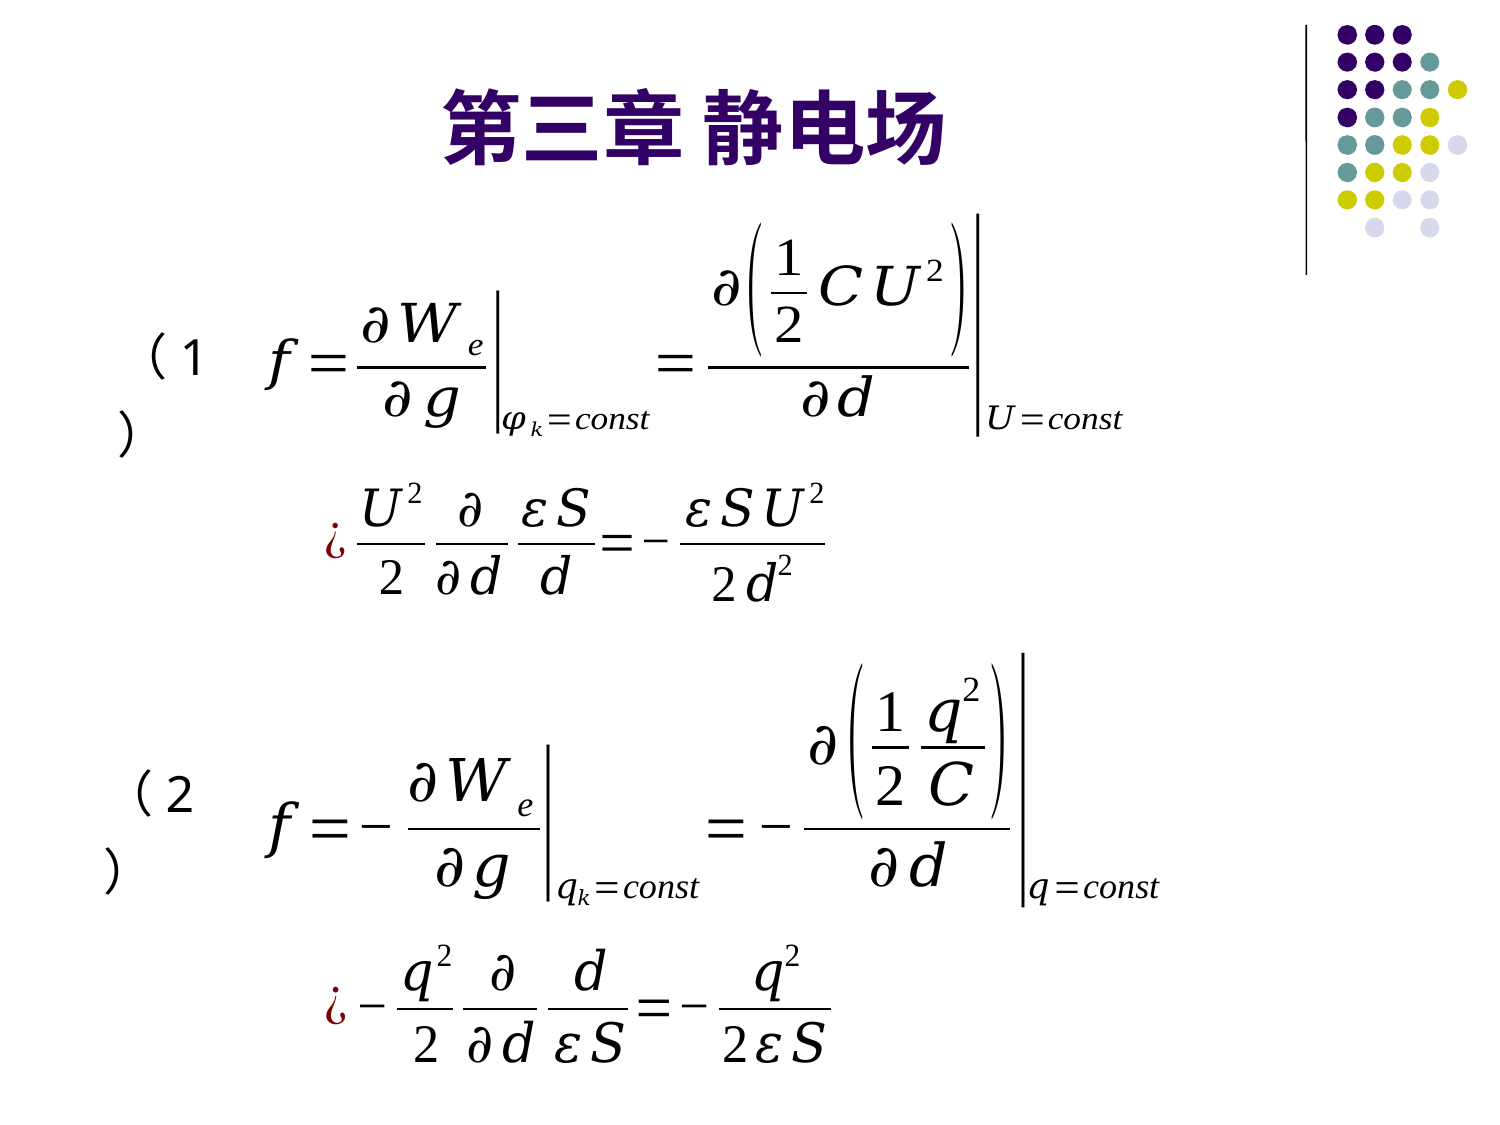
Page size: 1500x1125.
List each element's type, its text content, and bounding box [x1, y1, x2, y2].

text_box 第三章 静电场 [75, 20, 1313, 233]
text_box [102, 210, 1127, 441]
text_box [88, 649, 1163, 912]
